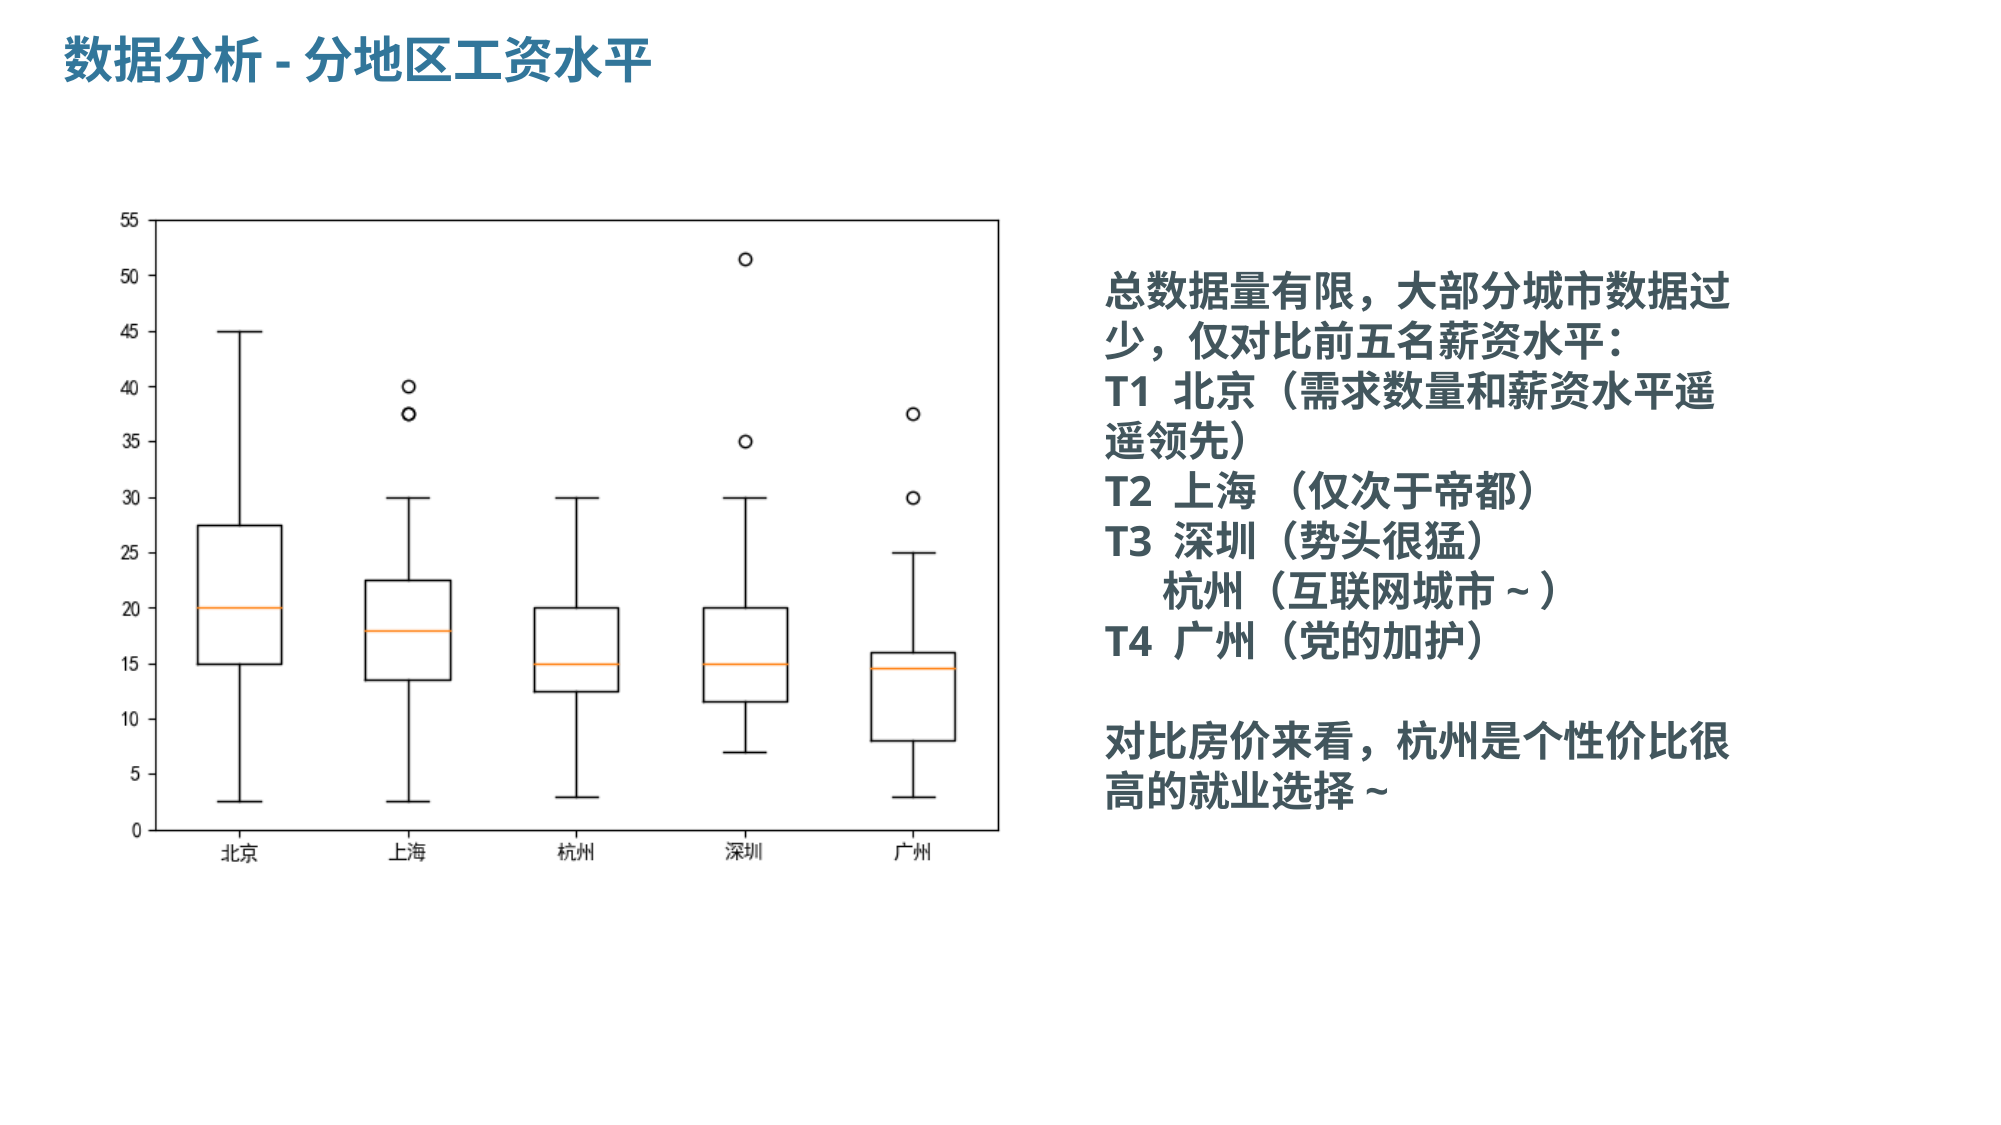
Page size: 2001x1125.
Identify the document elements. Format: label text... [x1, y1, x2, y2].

picture [99, 191, 1024, 885]
text_box 总数据量有限，大部分城市数据过少，仅对比前五名薪资水平： T1 北京（需求数量和薪资水平遥遥领先） T2 上海 （仅次于帝都） T3 深圳（势头很猛） 杭州（互联网城市~） T4 广州（党的加护） 对比房价来看，杭州是个性价比很高的就业选择~ [1089, 257, 1748, 903]
text_box 数据分析-分地区工资水平 [48, 21, 1075, 97]
